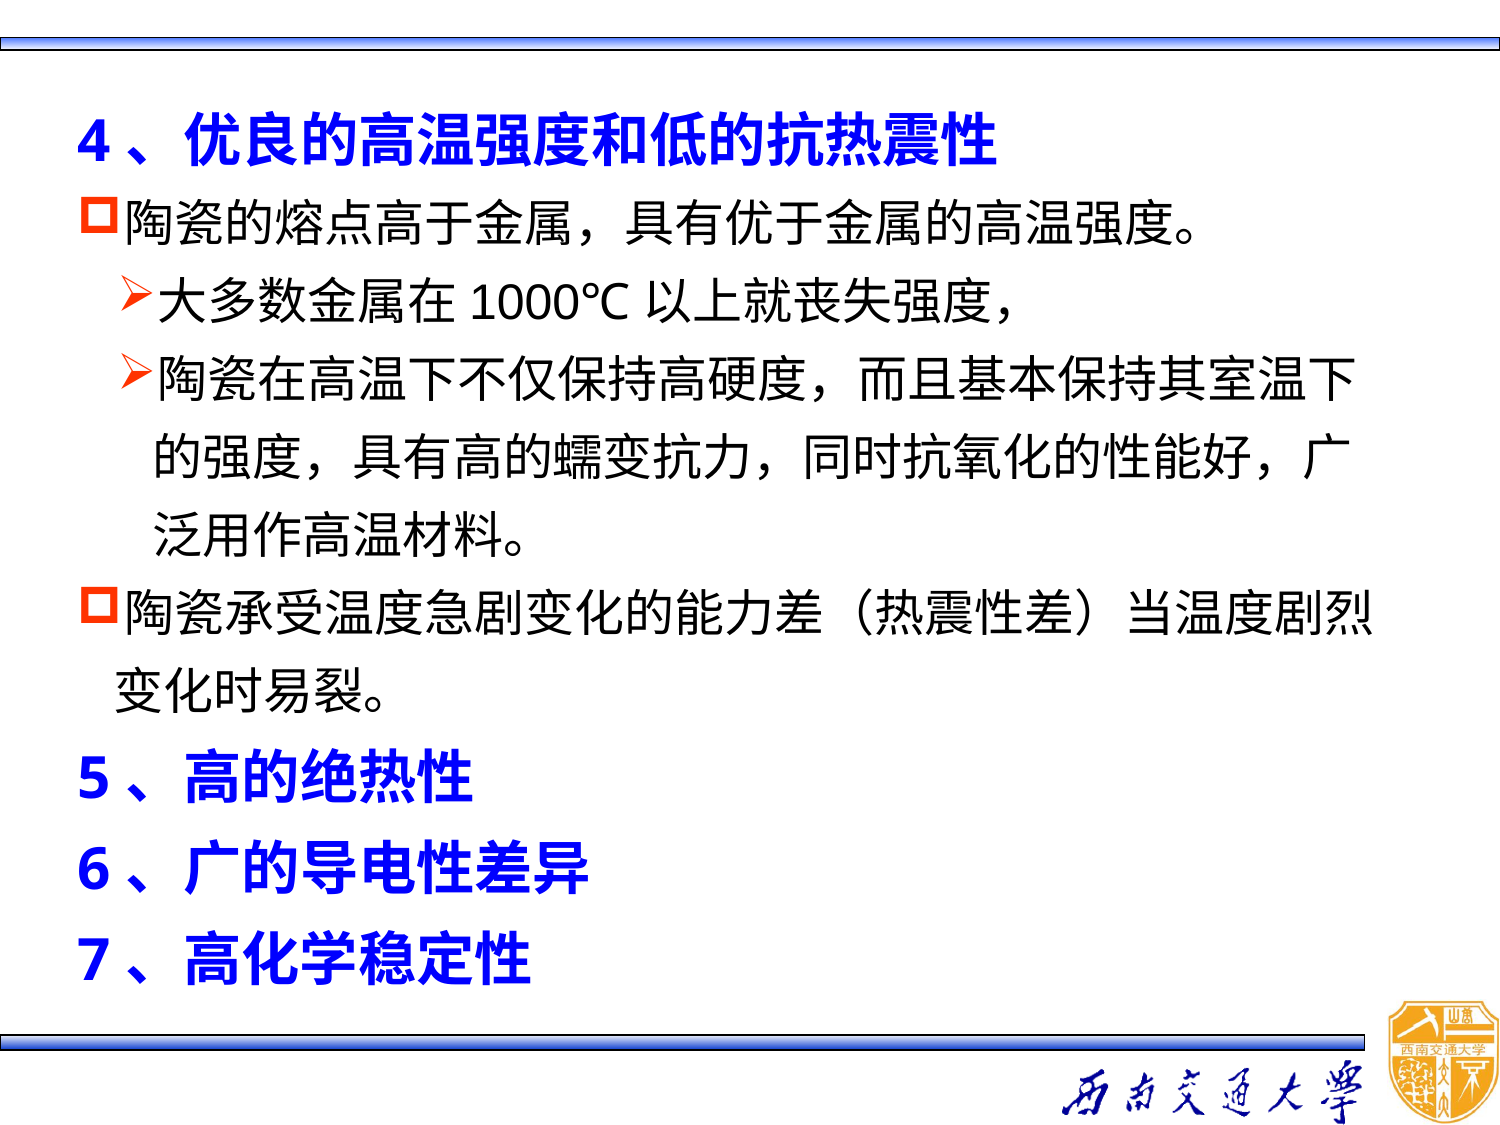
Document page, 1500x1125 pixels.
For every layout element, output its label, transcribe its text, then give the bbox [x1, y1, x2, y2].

picture [1387, 999, 1500, 1125]
text_box 4、优良的高温强度和低的抗热震性 陶瓷的熔点高于金属，具有优于金属的高温强度。 大多数金属在1000℃以上就丧失强度， 陶瓷在高温下不仅保持高硬度，而且基本保持其室温下的强度，具有高的蠕变抗力，同时抗氧化的性能好，广泛用作高温材料。 陶瓷承受温度急剧变化的能力差（热震性差）当温度剧烈变化时易裂。 5、高的绝热性 6、广的导电性差异 7、高化学稳定性 [63, 75, 1400, 1000]
picture [1062, 1059, 1363, 1125]
